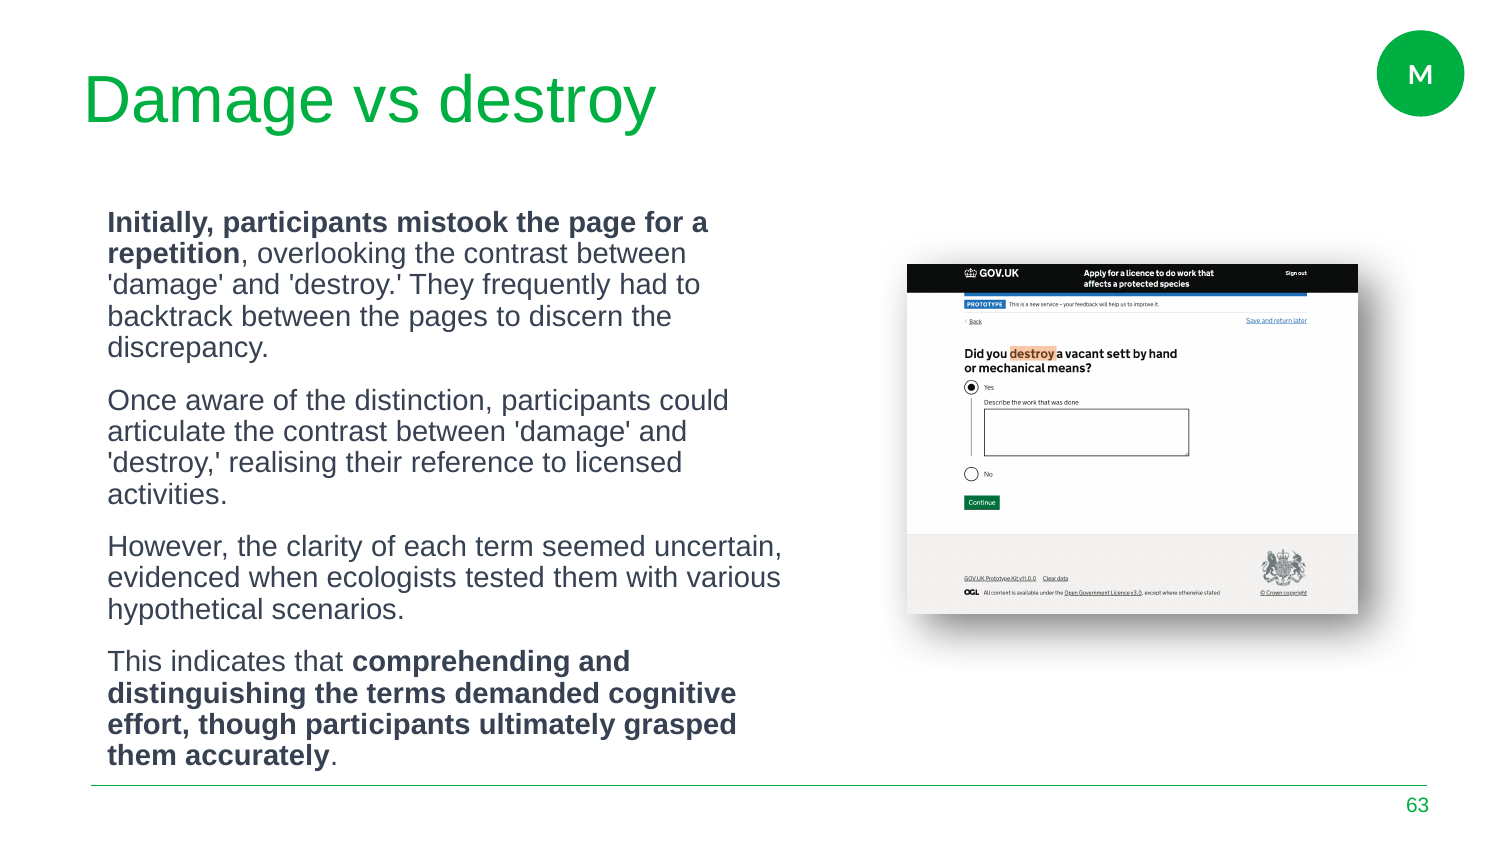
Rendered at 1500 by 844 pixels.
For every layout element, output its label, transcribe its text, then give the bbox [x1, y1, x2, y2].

list Initially, participants mistook the page for a repetition, overlooking the contrast between 'damage' and 'destroy.' They frequently had to backtrack between the pages to discern the discrepancy. Once aware of the distinction, participants could articulate the contrast between 'damage' and 'destroy,' realising their reference to licensed activities. However, the clarity of each term seemed uncertain, evidenced when ecologists tested them with various hypothetical scenarios. This indicates that comprehending and distinguishing the terms demanded cognitive effort, though participants ultimately grasped them accurately. [92, 199, 823, 844]
picture [907, 264, 1358, 614]
title Damage vs destroy [68, 57, 1408, 117]
slide_number 63 [1376, 782, 1444, 828]
text_box M [1375, 29, 1466, 118]
